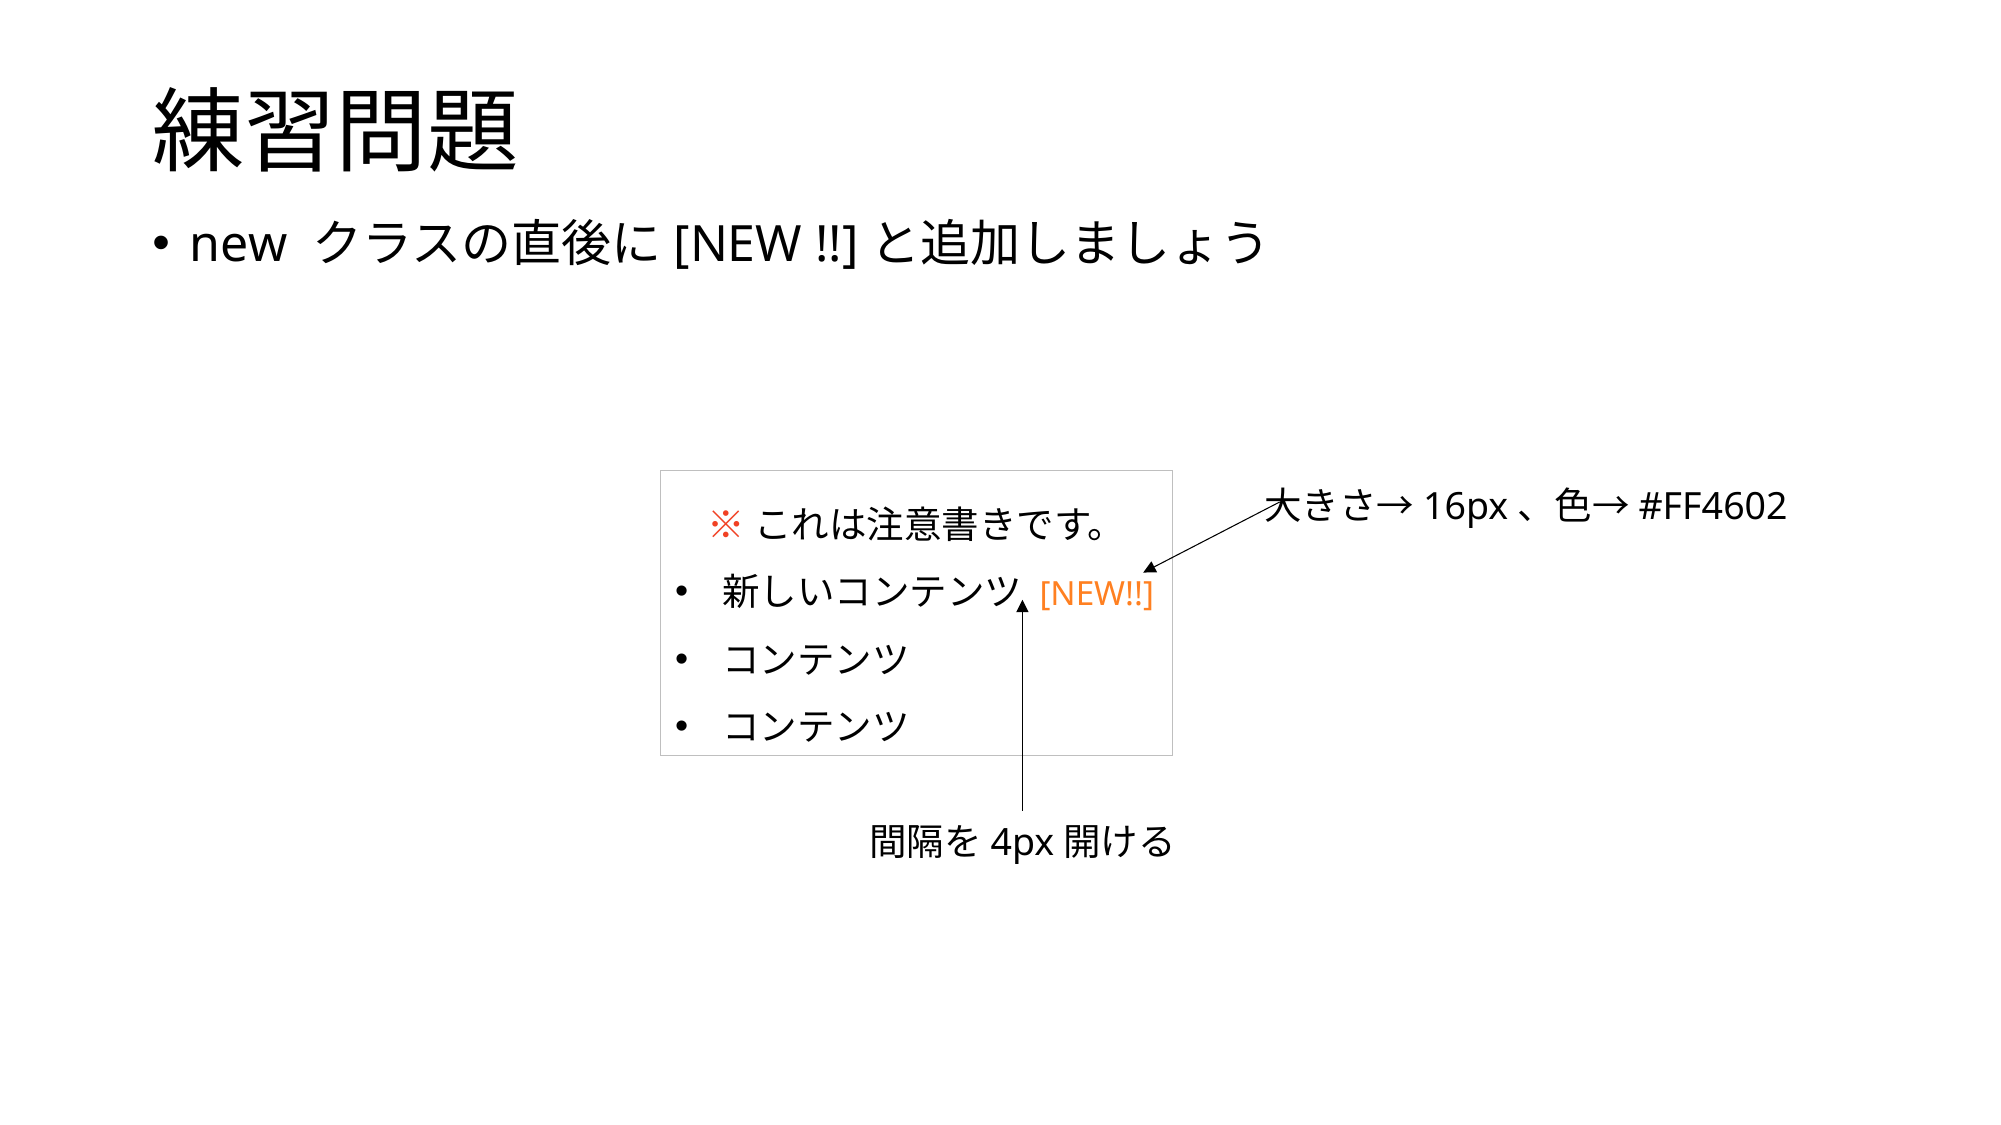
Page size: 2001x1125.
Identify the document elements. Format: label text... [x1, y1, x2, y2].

list new クラスの直後に[NEW !!]と追加しましょう [137, 210, 1863, 1014]
text_box 間隔を4px開ける [854, 810, 1191, 871]
text_box ※これは注意書きです。 新しいコンテンツ [NEW!!] コンテンツ コンテンツ [660, 470, 1173, 756]
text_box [1143, 501, 1280, 573]
title 練習問題 [137, 59, 1863, 210]
text_box 大きさ→16px、色→#FF4602 [1249, 474, 1803, 535]
